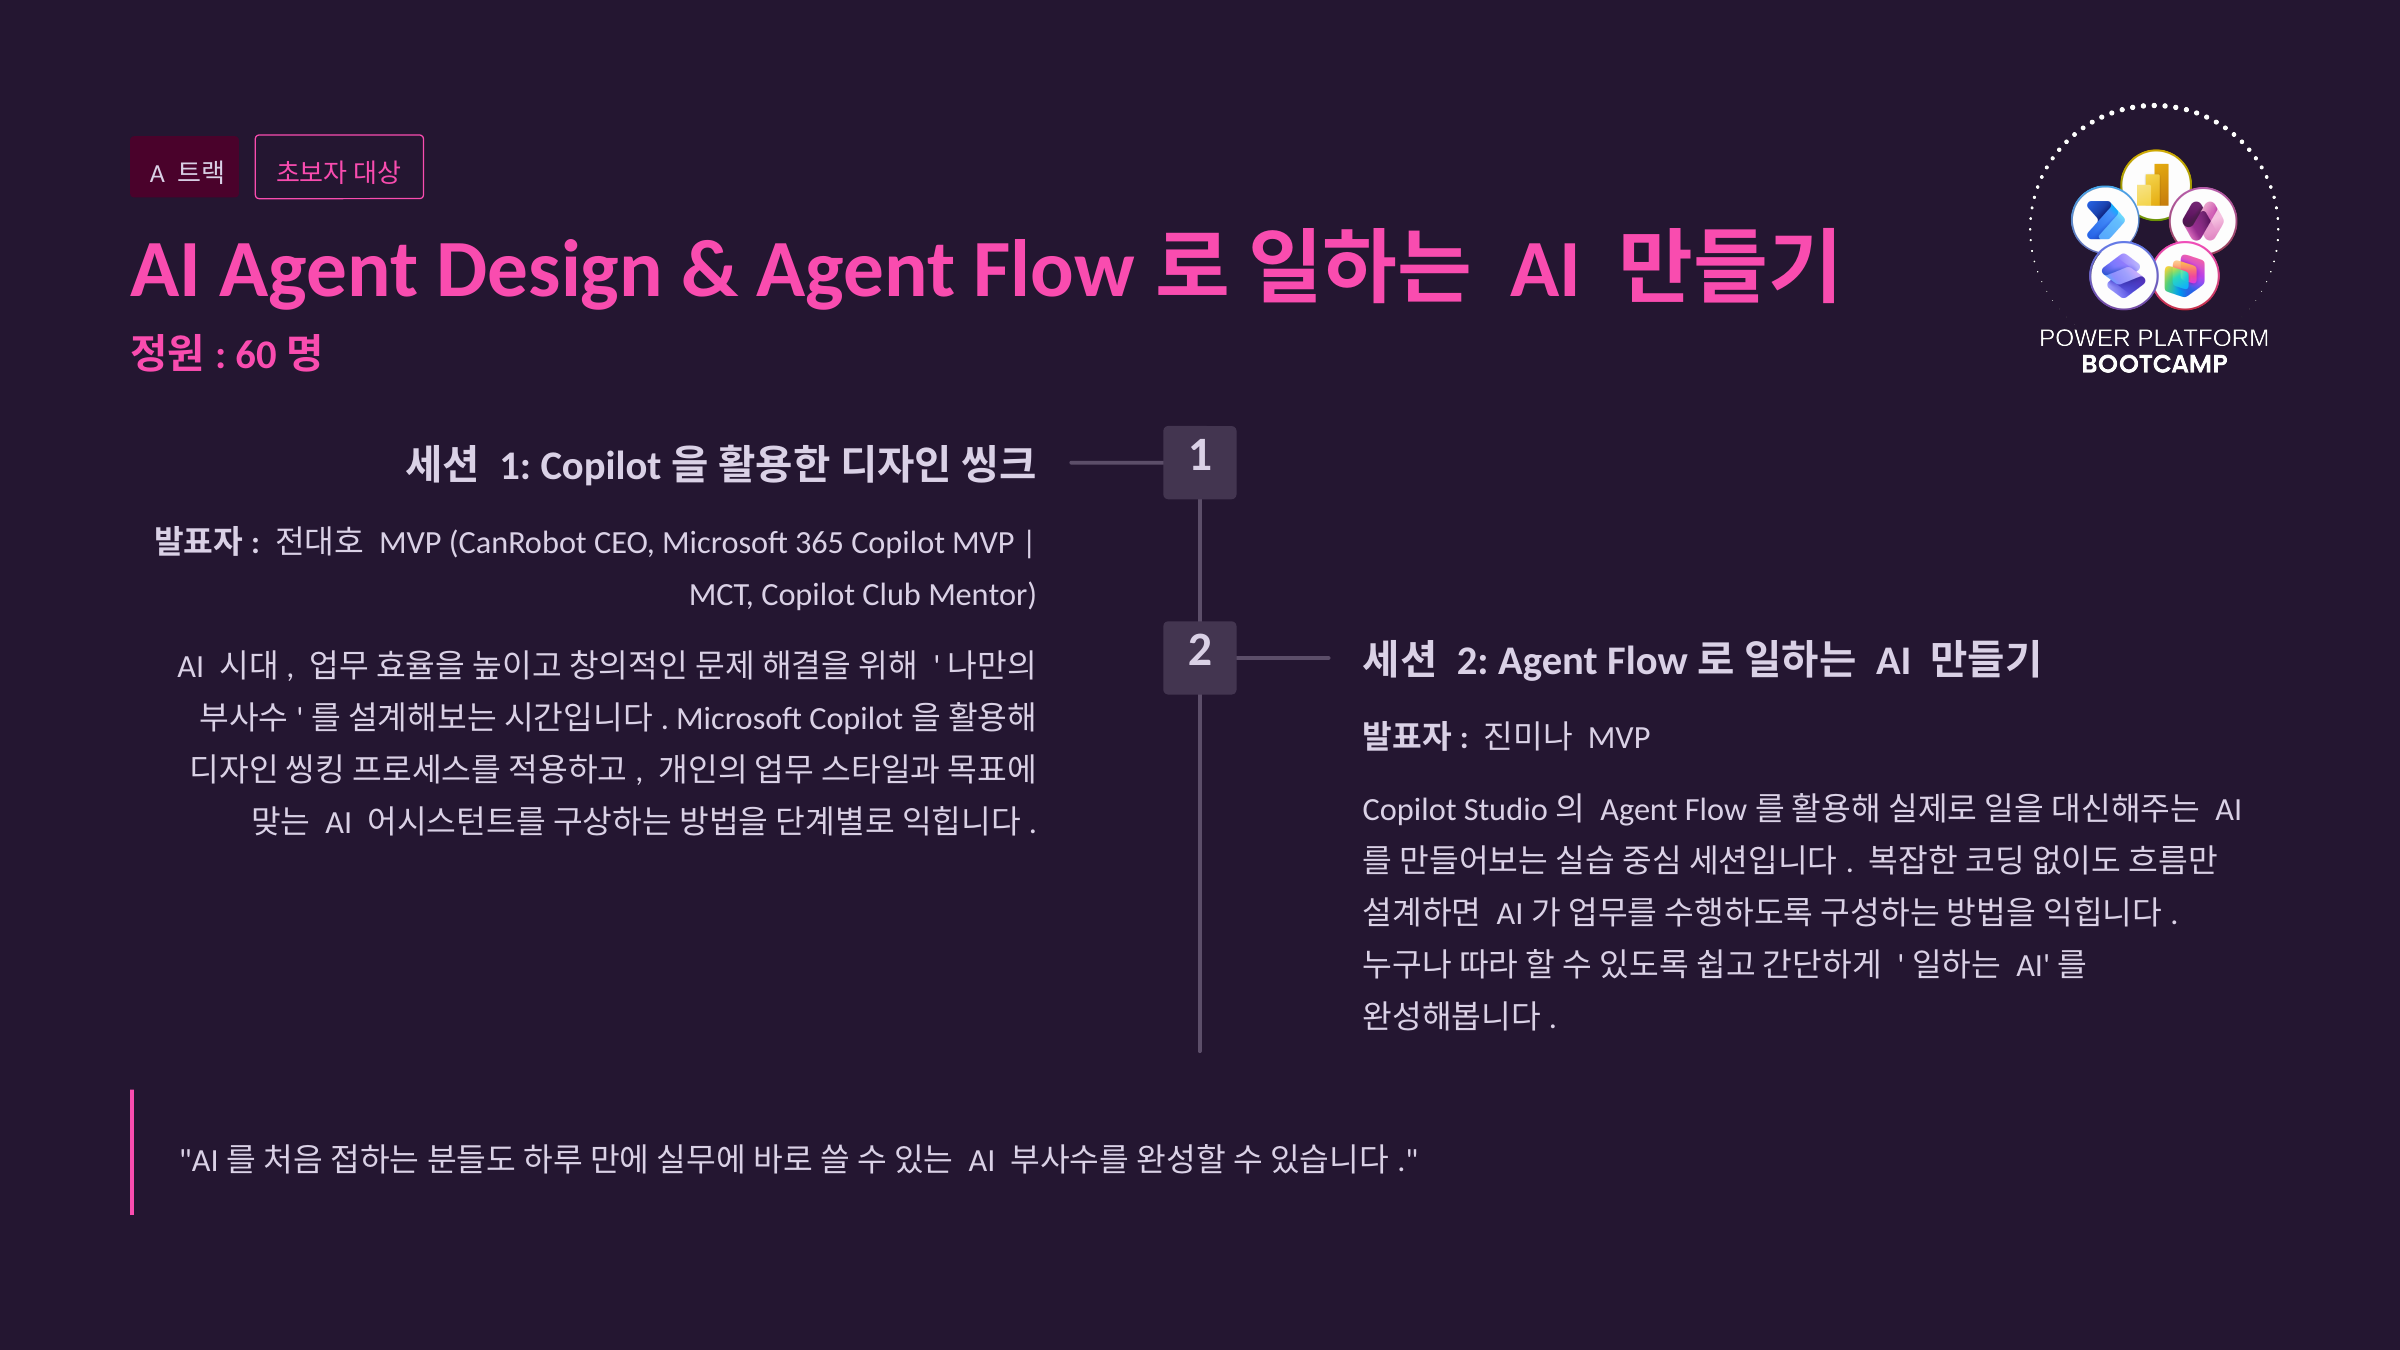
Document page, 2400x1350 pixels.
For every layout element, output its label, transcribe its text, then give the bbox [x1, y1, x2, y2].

text_box 발표자: 진미나 MVP [1362, 702, 2270, 755]
text_box [1163, 621, 1237, 695]
text_box Copilot Studio의 Agent Flow를 활용해 실제로 일을 대신해주는 AI를 만들어보는 실습 중심 세션입니다. 복잡한 코딩 없이도 흐름만 설계하면 AI가 업무를 수행하도록 구성하는 방법을 익힙니다. 누구나 따라 할 수 있도록 쉽고 간단하게 '일하는 AI'를 완성해봅니다. [1362, 774, 2270, 983]
picture [1929, 31, 2357, 481]
text_box [1198, 500, 1202, 621]
text_box [1069, 460, 1163, 465]
text_box AI 시대, 업무 효율을 높이고 창의적인 문제 해결을 위해 '나만의 부사수'를 설계해보는 시간입니다. Microsoft Copilot을 활용해 디자인 씽킹 프로세스를 적용하고, 개인의 업무 스타일과 목표에 맞는 AI 어시스턴트를 구상하는 방법을 단계별로 익힙니다. [130, 631, 1038, 840]
text_box [130, 1089, 134, 1215]
text_box [1163, 425, 1237, 500]
text_box [255, 134, 424, 199]
text_box 세션 2: Agent Flow로 일하는 AI 만들기 [1362, 632, 2087, 684]
text_box [1237, 656, 1331, 660]
text_box "AI를 처음 접하는 분들도 하루 만에 실무에 바로 쓸 수 있는 AI 부사수를 완성할 수 있습니다." [179, 1126, 2270, 1179]
text_box 2 [1175, 627, 1225, 689]
text_box 정원: 60명 [130, 326, 538, 378]
text_box [1198, 695, 1202, 1054]
text_box 1 [1175, 432, 1225, 494]
text_box [130, 136, 239, 198]
text_box AI Agent Design & Agent Flow로 일하는 AI 만들기 [130, 211, 1998, 314]
text_box 발표자: 전대호 MVP (CanRobot CEO, Microsoft 365 Copilot MVP | MCT, Copilot Club Mentor) [130, 507, 1038, 612]
text_box 세션 1: Copilot을 활용한 디자인 씽크 [340, 437, 1038, 489]
text_box 초보자 대상 [276, 145, 403, 188]
text_box A 트랙 [149, 145, 220, 188]
